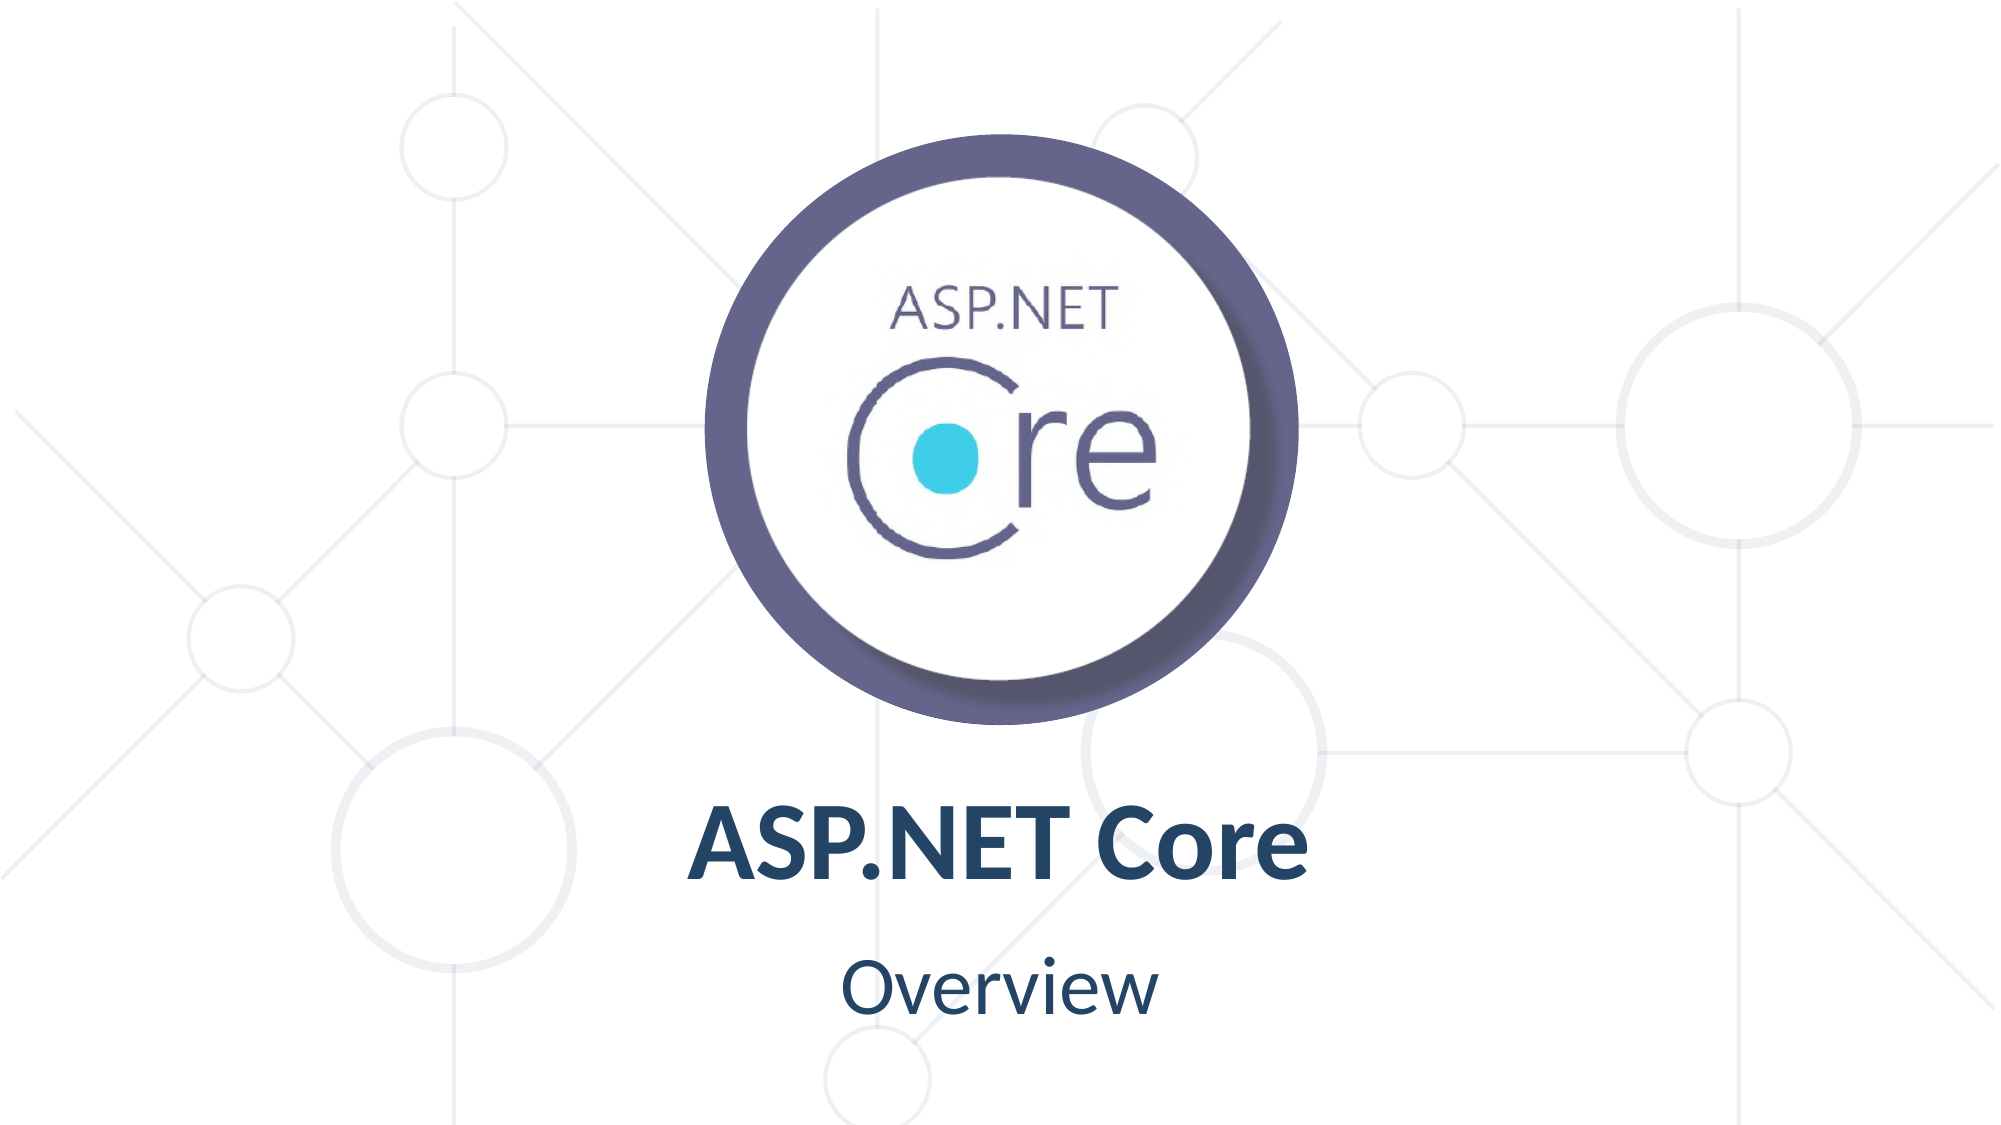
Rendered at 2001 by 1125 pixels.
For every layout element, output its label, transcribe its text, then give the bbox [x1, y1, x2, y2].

title ASP.NET Core [100, 771, 1900, 898]
picture [704, 134, 1299, 726]
subtitle Overview [100, 916, 1900, 1043]
